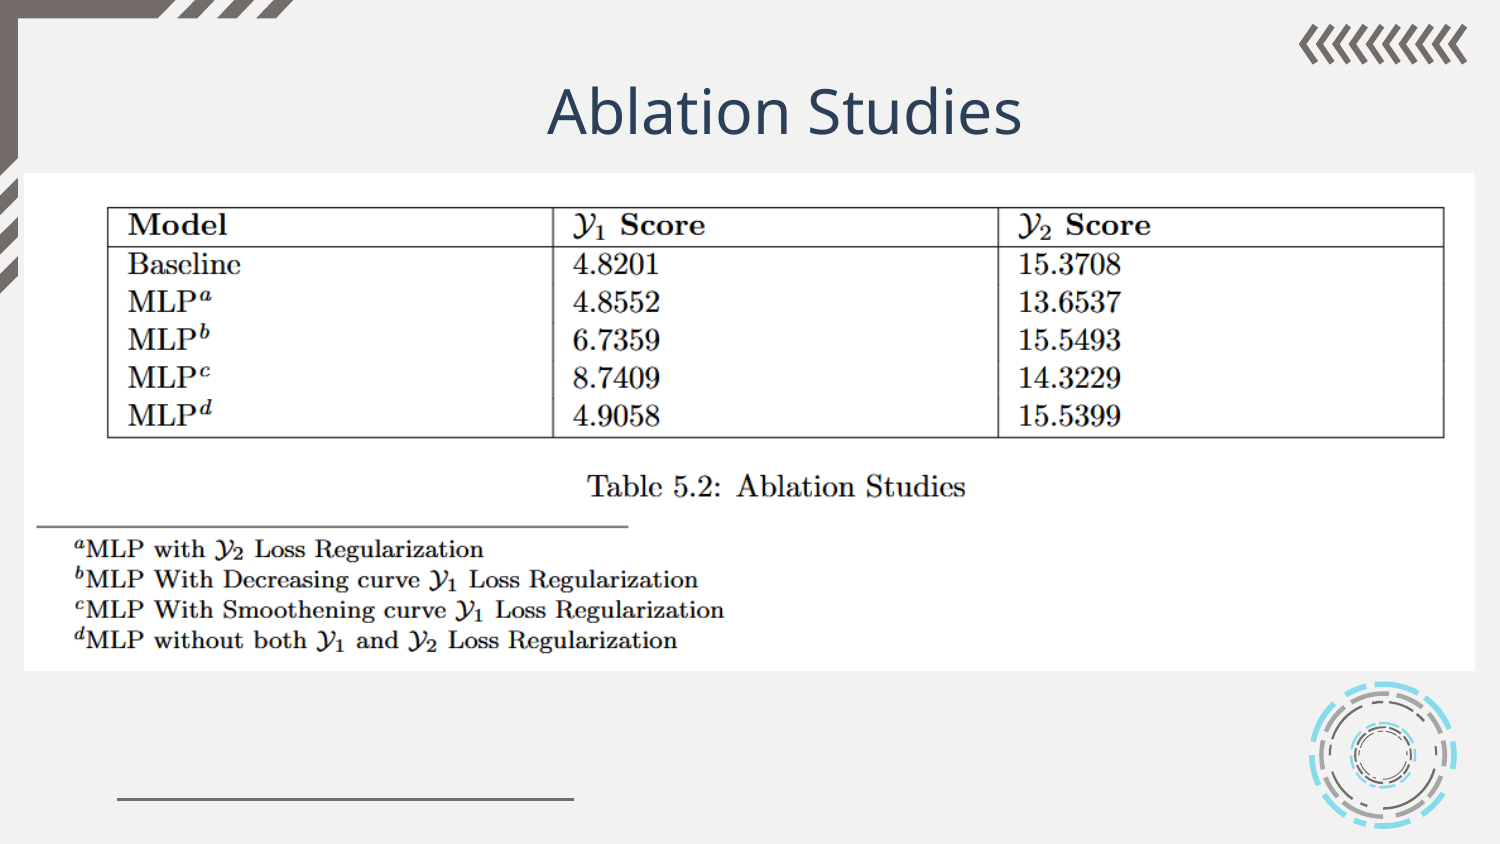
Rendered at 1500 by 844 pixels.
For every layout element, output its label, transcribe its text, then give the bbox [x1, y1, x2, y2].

picture [24, 172, 1476, 671]
title Ablation Studies [532, 57, 1054, 152]
